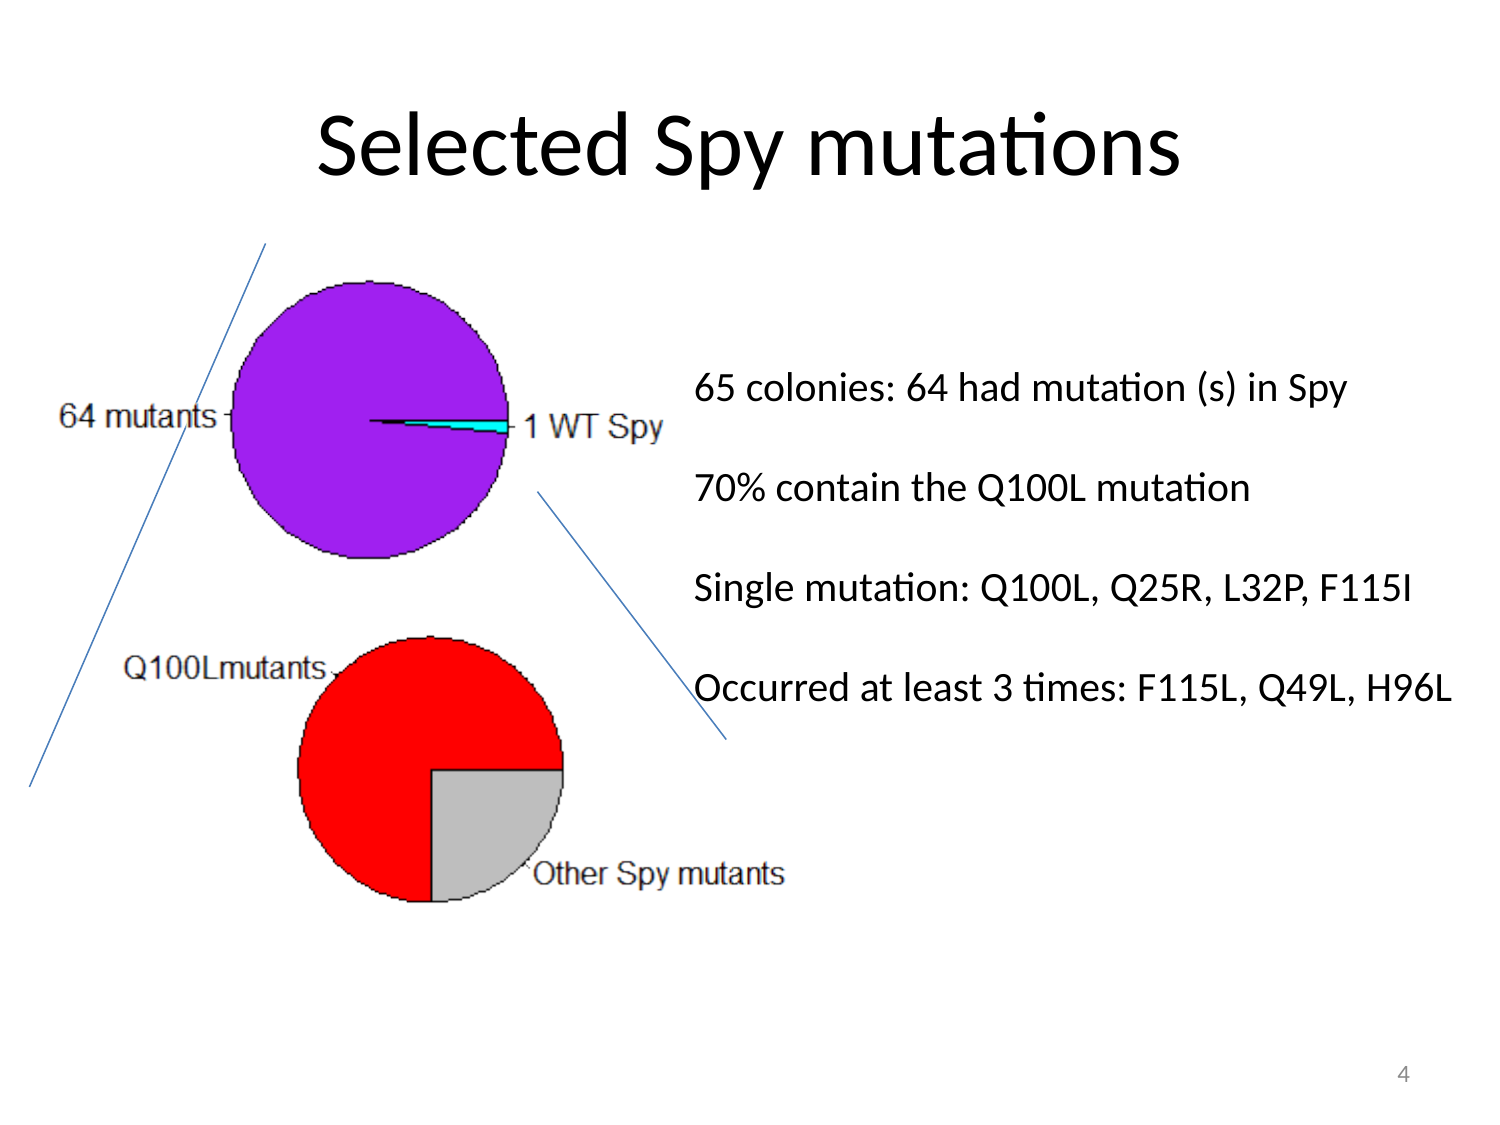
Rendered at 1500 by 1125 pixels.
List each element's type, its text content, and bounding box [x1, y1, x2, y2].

slide_number 4 [1074, 1042, 1425, 1103]
title Selected Spy mutations [74, 44, 1426, 233]
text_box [537, 491, 727, 740]
text_box 65 colonies: 64 had mutation (s) in Spy 70% contain the Q100L mutation Single mutation: Q100L, Q25R, L32P, F115I Occurred at least 3 times: F115L, Q49L, H96L [714, 302, 1500, 718]
picture [0, 101, 816, 941]
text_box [29, 646, 71, 788]
